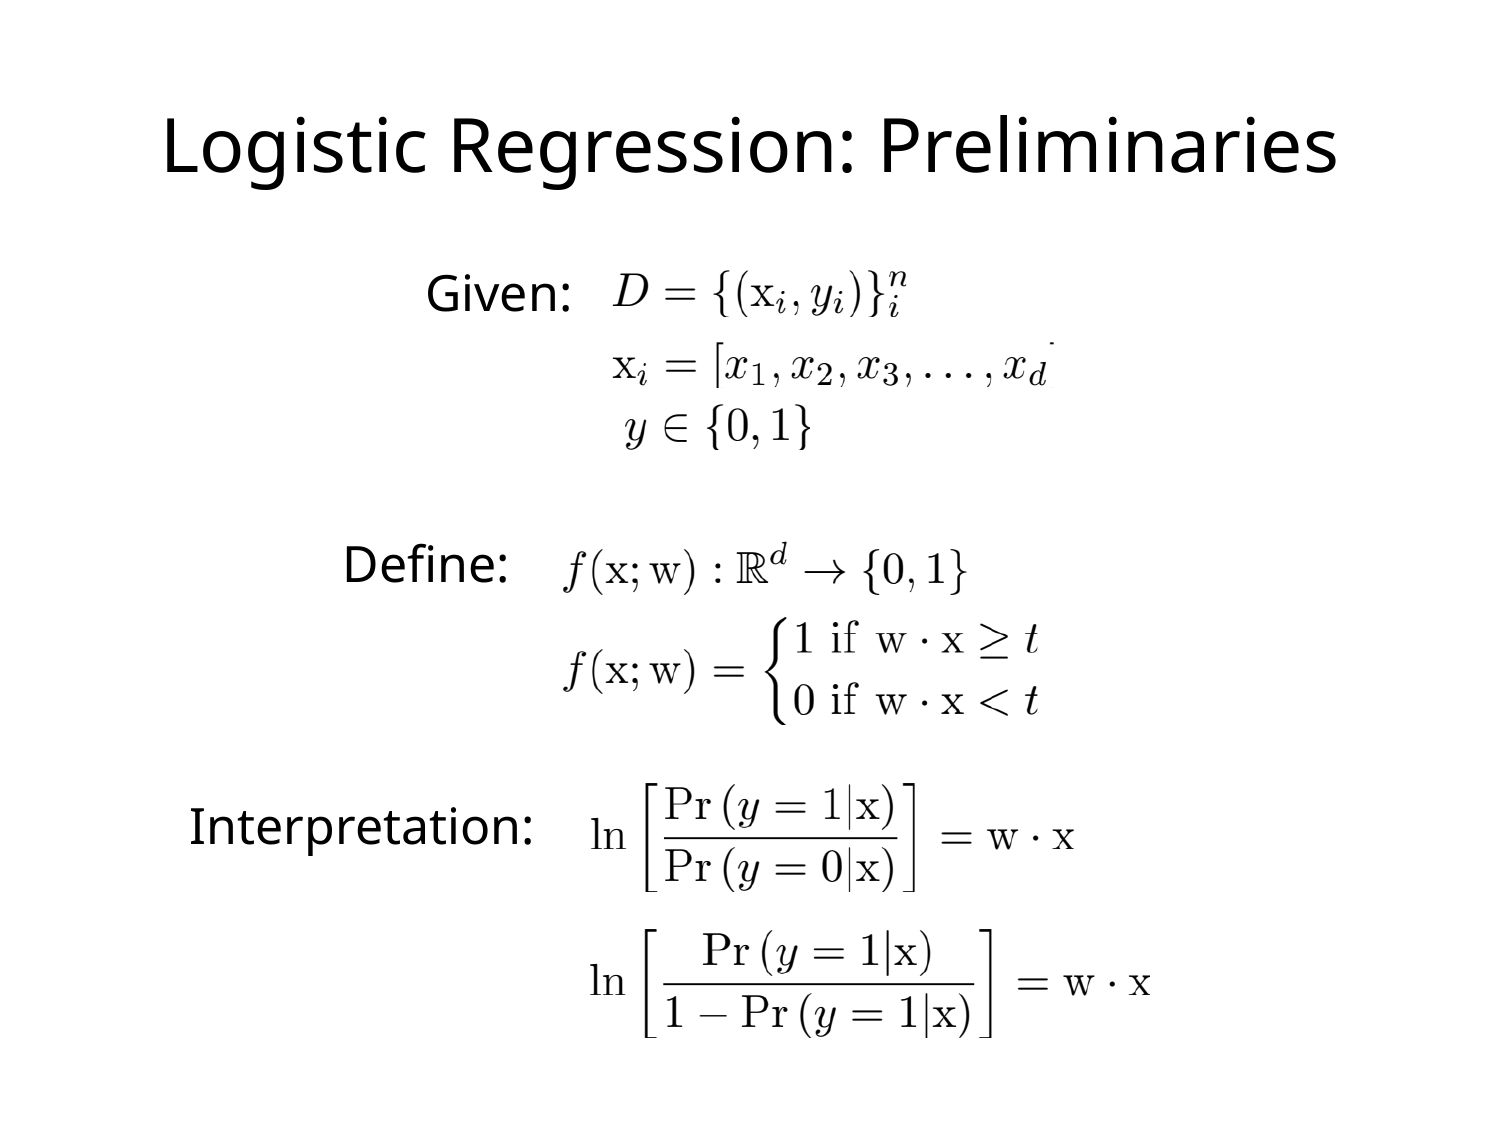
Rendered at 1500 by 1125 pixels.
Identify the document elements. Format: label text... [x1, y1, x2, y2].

picture [562, 540, 1038, 726]
text_box Logistic Regression: Preliminaries [0, 90, 1500, 203]
text_box Define: [50, 524, 525, 600]
text_box Interpretation: [50, 786, 584, 862]
text_box Given: [37, 253, 588, 329]
picture [612, 269, 907, 317]
picture [624, 403, 811, 451]
picture [589, 928, 1151, 1038]
picture [589, 782, 1074, 892]
picture [612, 341, 1054, 388]
